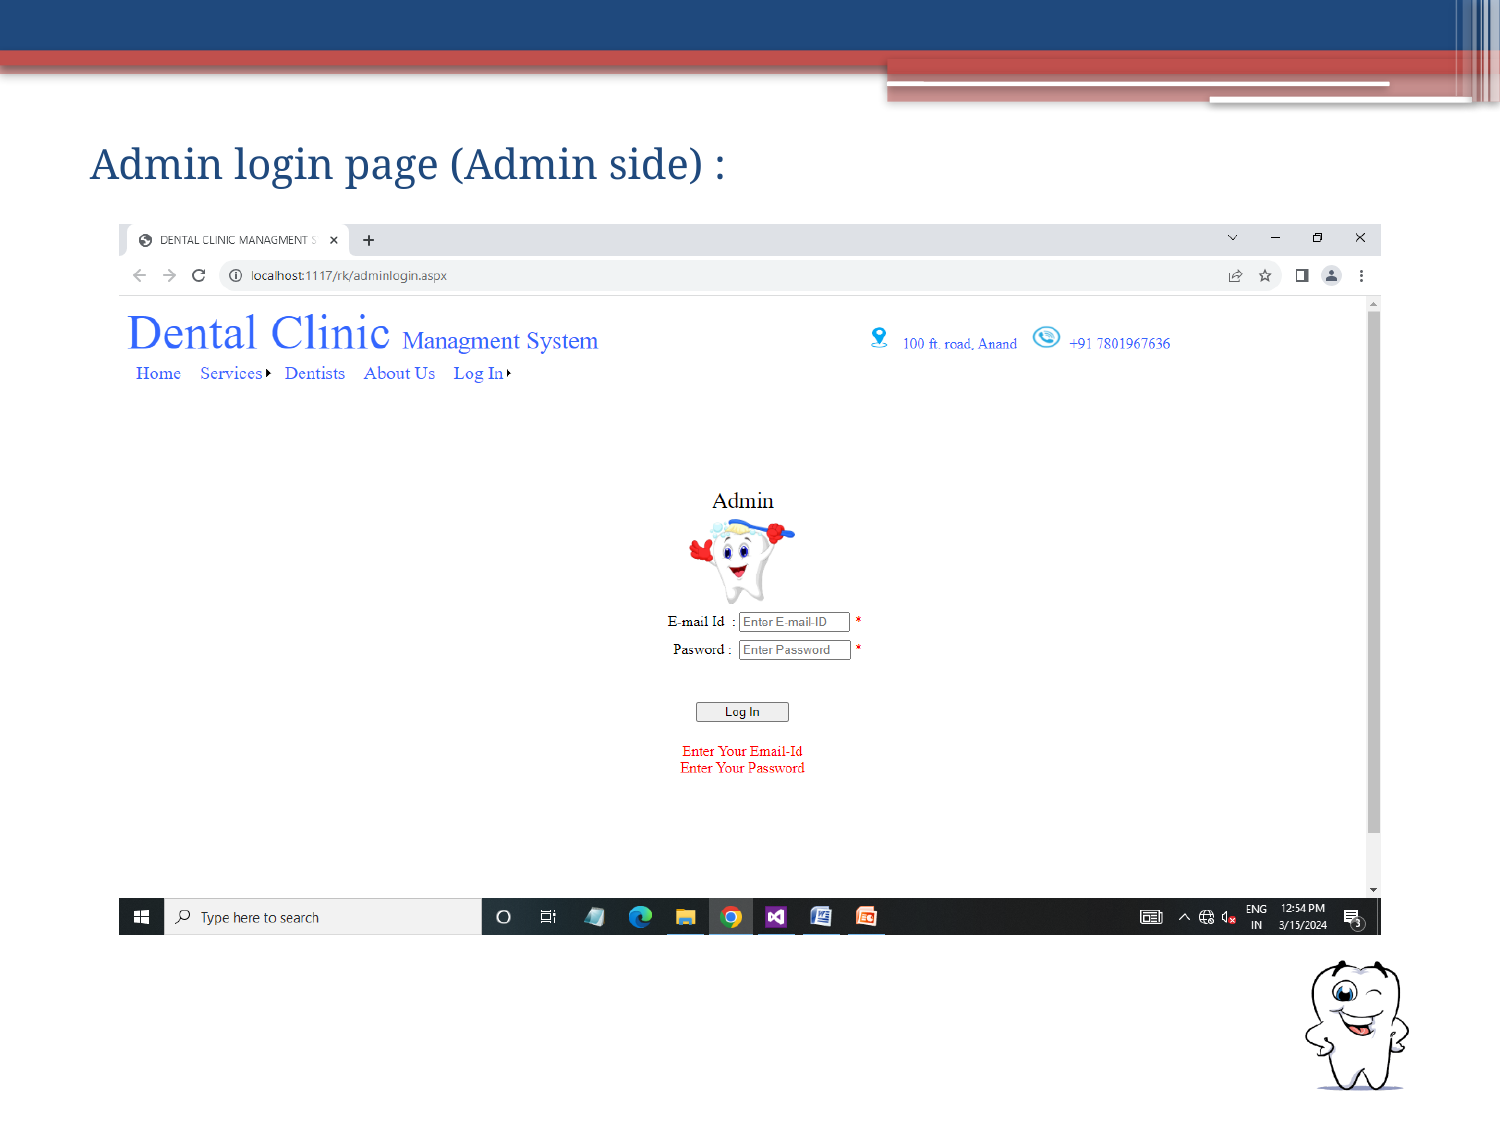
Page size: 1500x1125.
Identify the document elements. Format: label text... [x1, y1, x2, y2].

picture [1262, 934, 1454, 1125]
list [118, 224, 1382, 935]
title Admin login page (Admin side) : [75, 112, 1425, 213]
